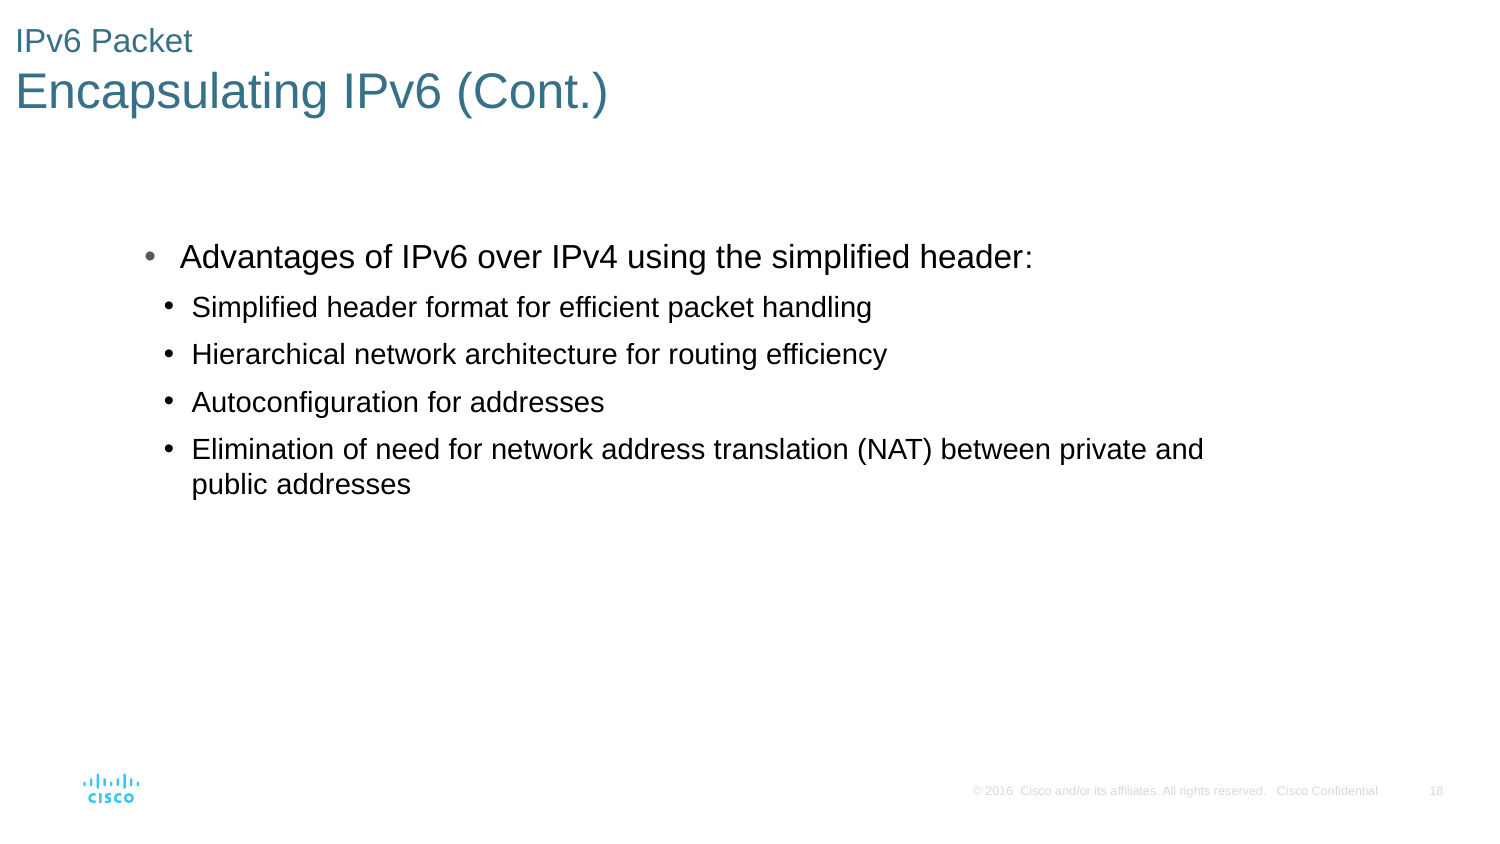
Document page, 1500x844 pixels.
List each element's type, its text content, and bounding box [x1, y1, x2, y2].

list Advantages of IPv6 over IPv4 using the simplified header: Simplified header format for efficient packet handling Hierarchical network architecture for routing efficiency Autoconfiguration for addresses Elimination of need for network address translation (NAT) between private and public addresses [105, 228, 1256, 614]
title IPv6 Packet Encapsulating IPv6 (Cont.) [0, 6, 1500, 131]
